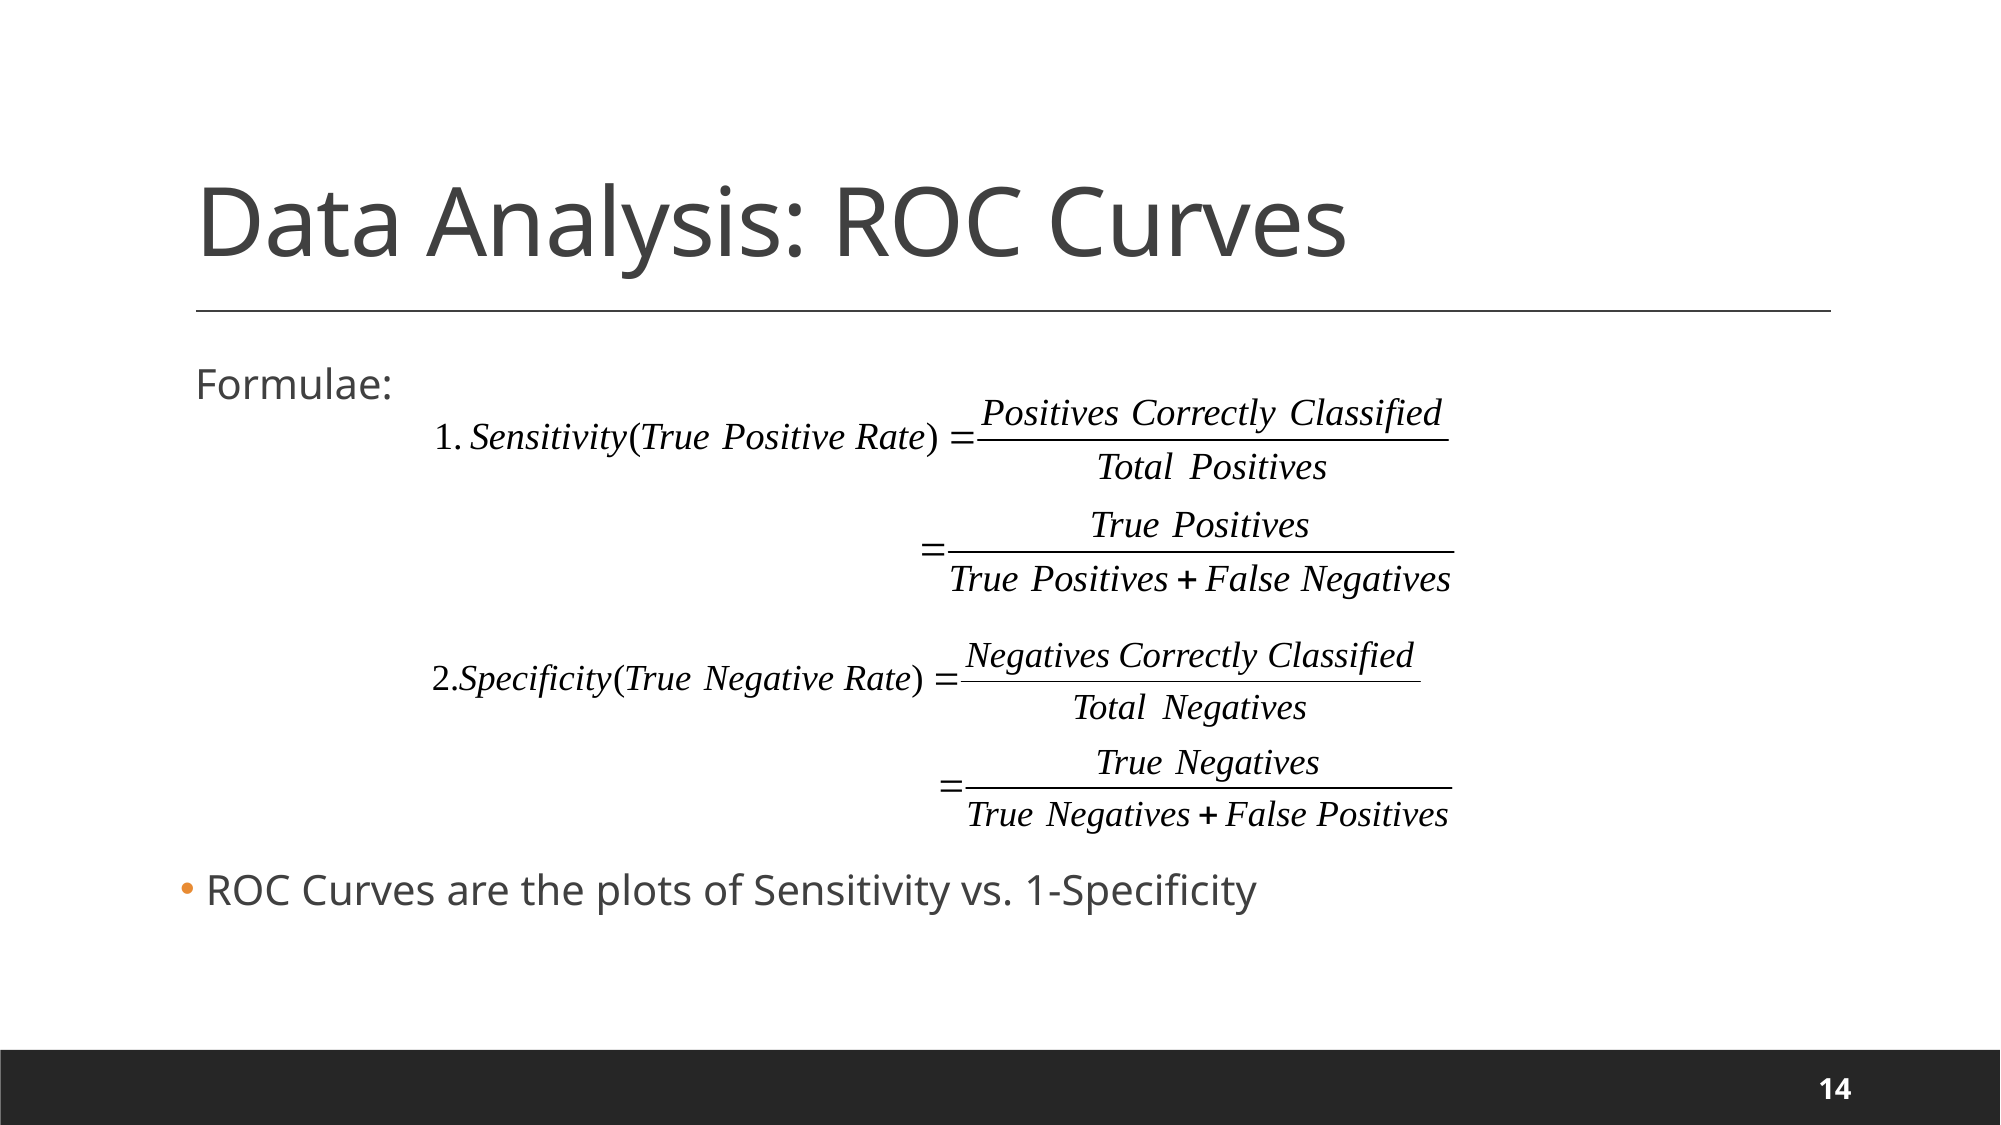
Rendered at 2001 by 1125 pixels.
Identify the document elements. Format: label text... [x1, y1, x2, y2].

list Formulae: ROC Curves are the plots of Sensitivity vs. 1-Specificity [180, 345, 1830, 963]
title Data Analysis: ROC Curves [180, 47, 1830, 285]
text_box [431, 388, 1462, 608]
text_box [425, 632, 1462, 842]
slide_number 14 [1803, 1057, 1932, 1118]
